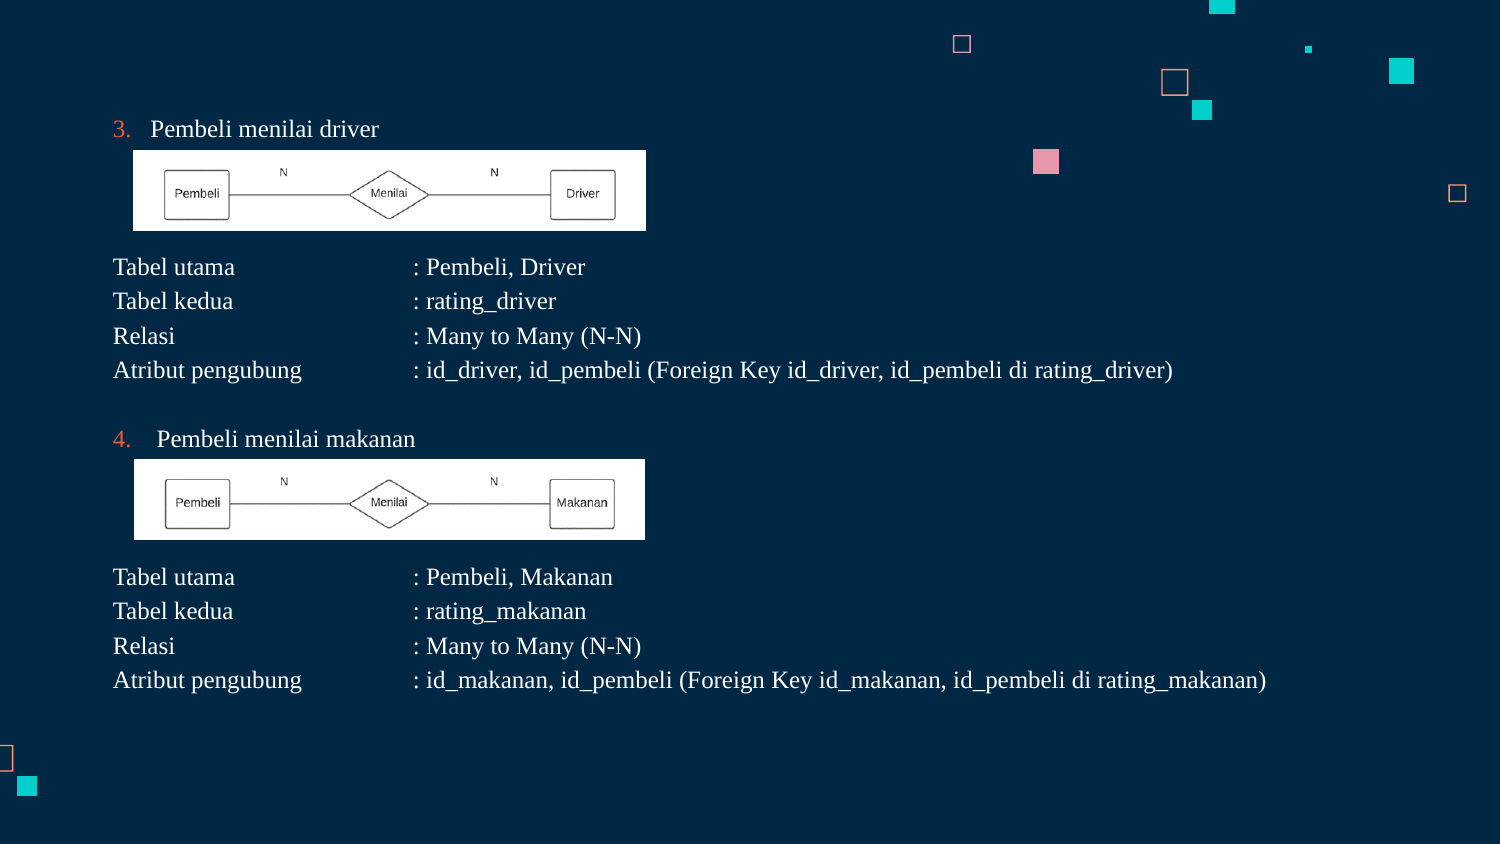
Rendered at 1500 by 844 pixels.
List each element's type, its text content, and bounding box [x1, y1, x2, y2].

picture [133, 150, 646, 231]
list Pembeli menilai driver Tabel utama : Pembeli, Driver Tabel kedua : rating_driver Relasi : Many to Many (N-N) Atribut pengubung : id_driver, id_pembeli (Foreign Key id_driver, id_pembeli di rating_driver) Pembeli menilai makanan Tabel utama : Pembeli, Makanan Tabel kedua : rating_makanan Relasi : Many to Many (N-N) Atribut pengubung : id_makanan, id_pembeli (Foreign Key id_makanan, id_pembeli di rating_makanan) [97, 93, 1389, 715]
picture [134, 459, 645, 540]
